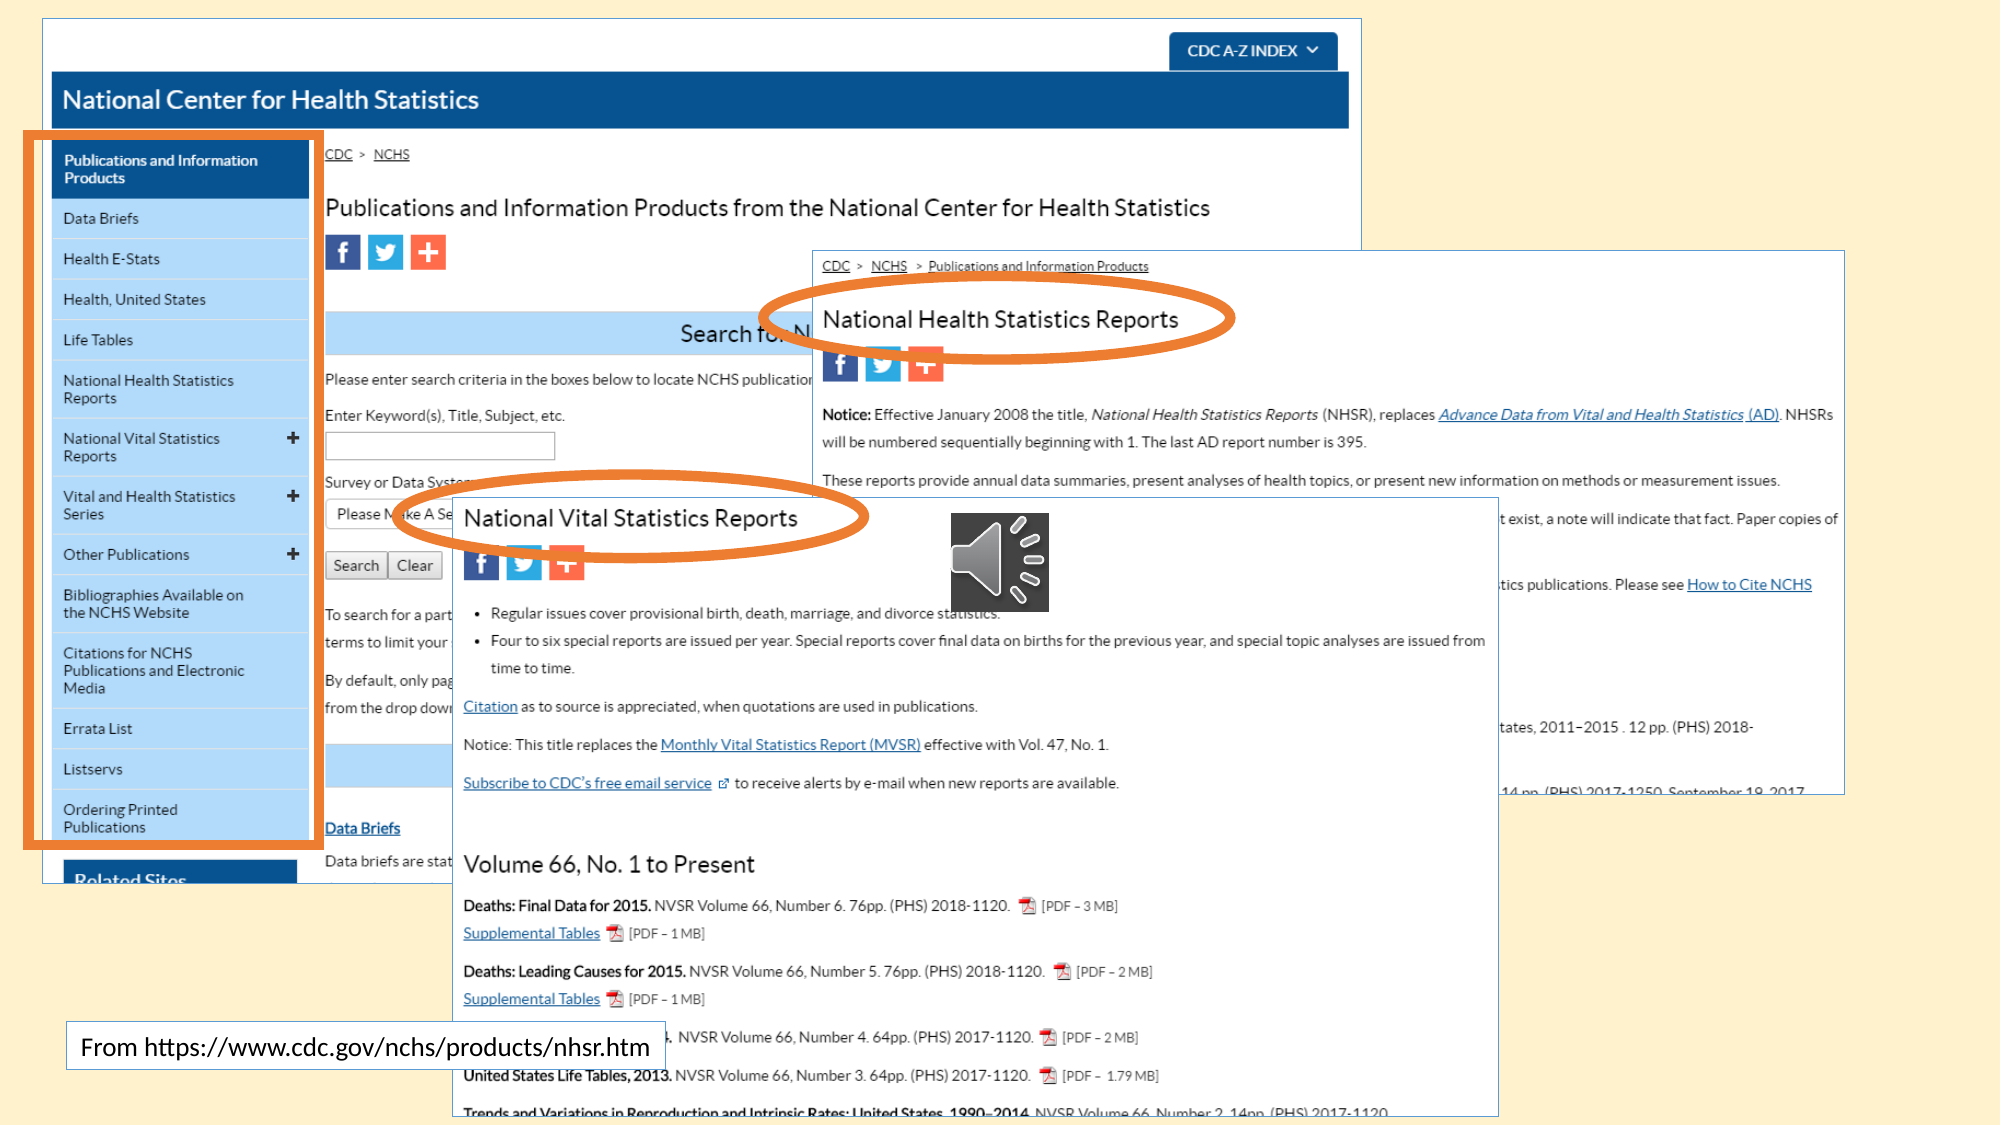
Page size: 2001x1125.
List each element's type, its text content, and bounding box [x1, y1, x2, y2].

text_box From https://www.cdc.gov/nchs/products/nhsr.htm [66, 1021, 451, 1070]
text_box [27, 134, 42, 846]
picture [42, 18, 1845, 1117]
